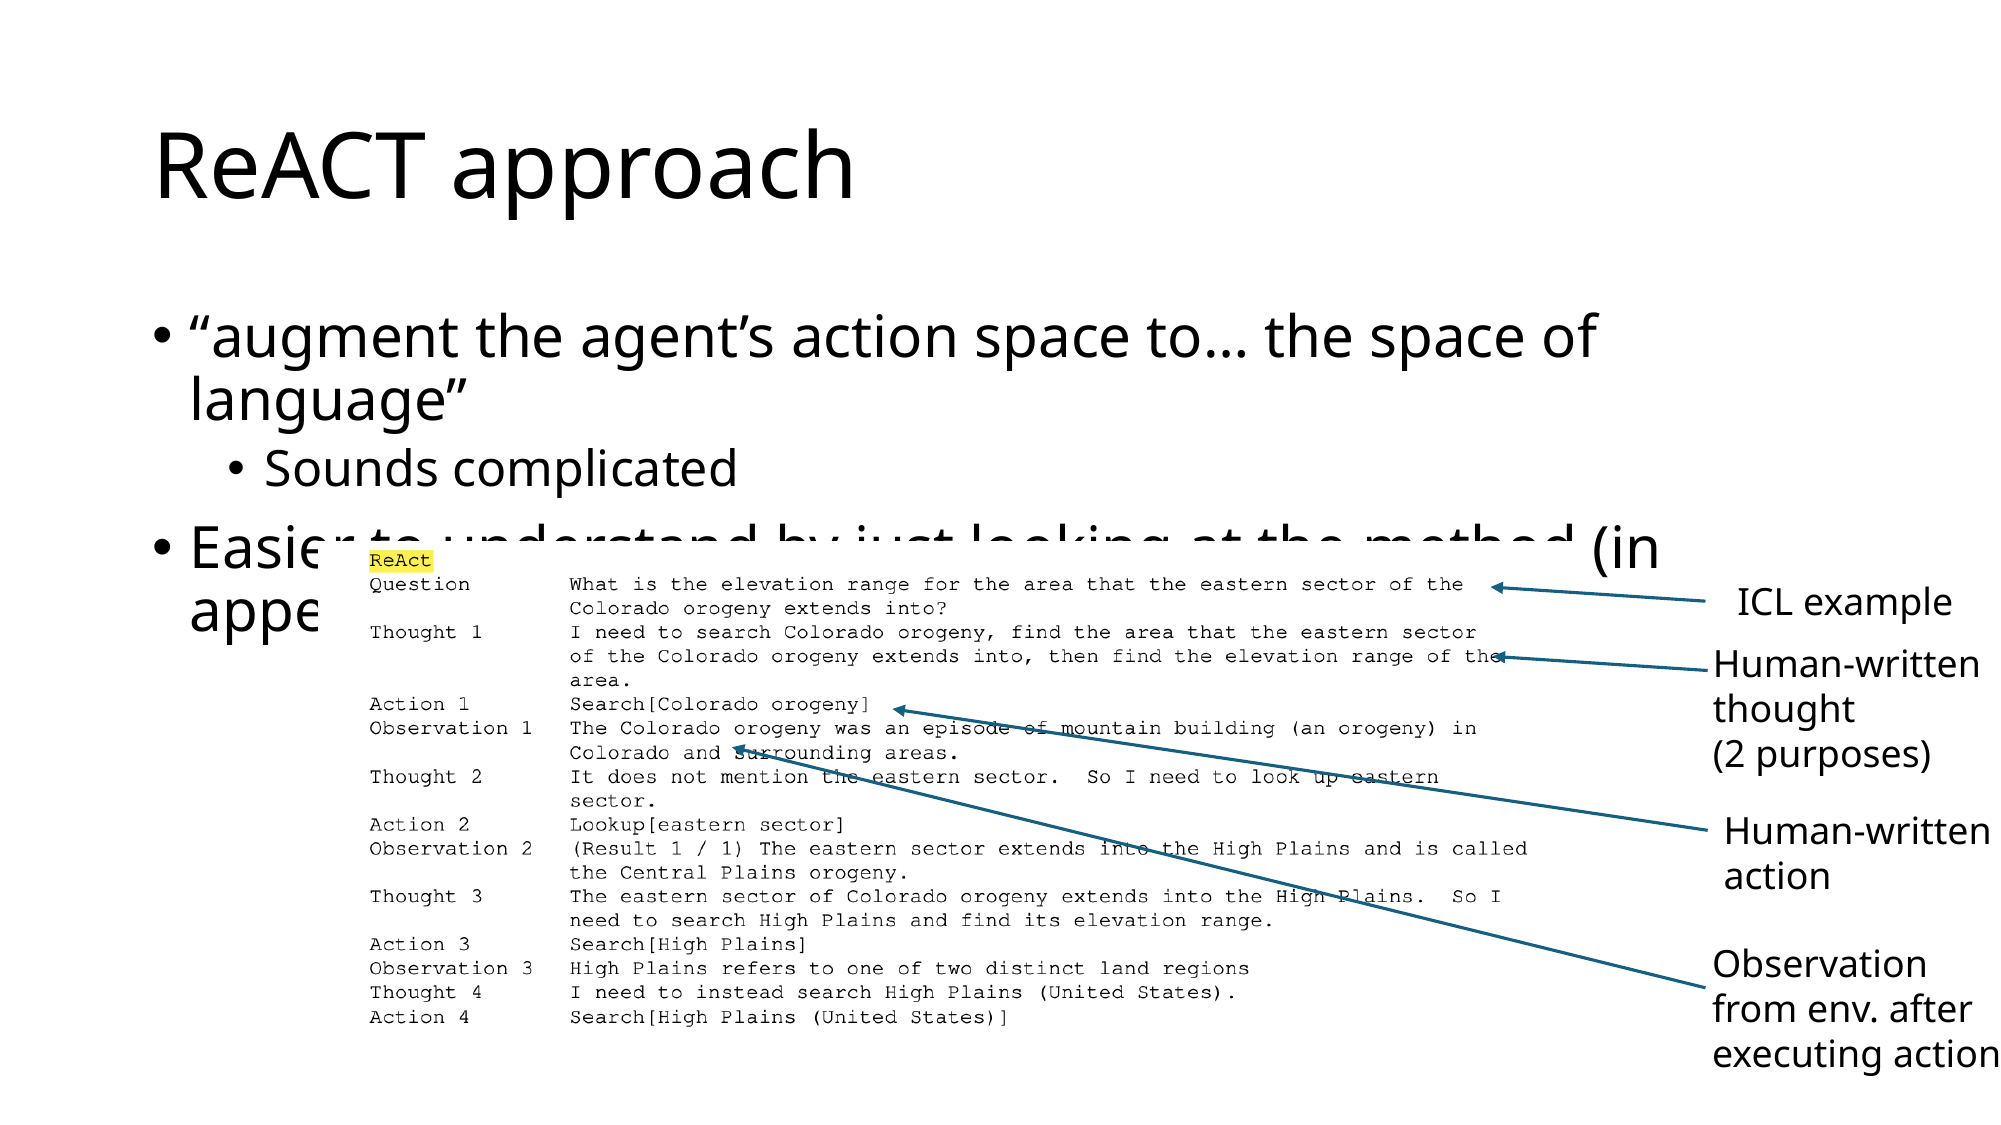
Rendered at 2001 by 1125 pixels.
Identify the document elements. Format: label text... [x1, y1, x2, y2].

text_box Observation from env. after executing action [1697, 932, 2000, 1083]
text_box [731, 746, 1706, 989]
text_box Human-written action [1708, 799, 2000, 905]
text_box ICL example [1722, 570, 1969, 631]
title ReACT approach [137, 59, 1863, 278]
list “augment the agent’s action space to… the space of language” Sounds complicated Easier to understand by just looking at the method (in appendix) [137, 299, 1863, 1014]
picture [317, 540, 1594, 1030]
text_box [891, 708, 1709, 831]
text_box Human-written thought (2 purposes) [1698, 633, 1997, 783]
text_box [1492, 655, 1709, 671]
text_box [1489, 586, 1706, 602]
